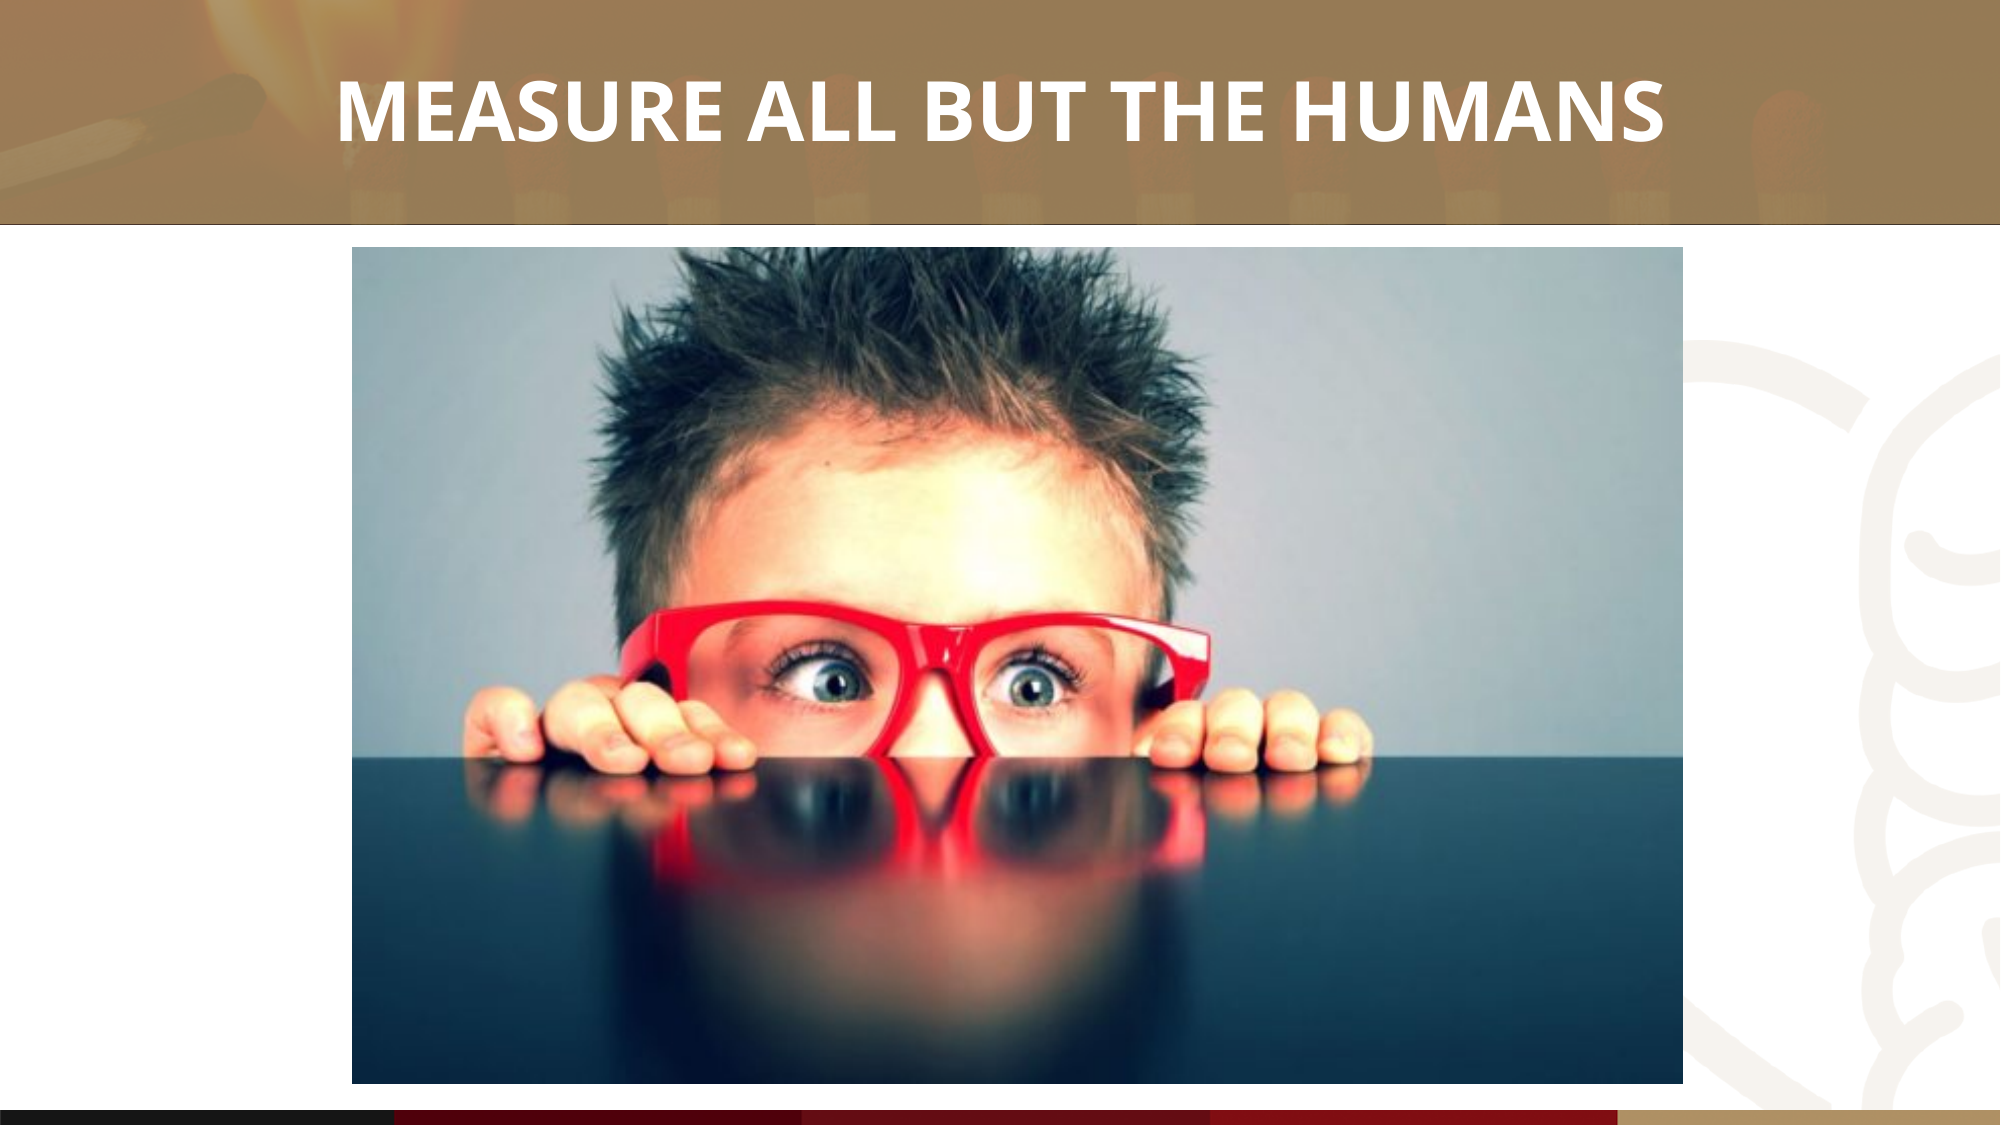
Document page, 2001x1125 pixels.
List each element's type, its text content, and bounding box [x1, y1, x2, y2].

title MEASURE ALL BUT THE HUMANS [0, 18, 2000, 168]
picture [352, 247, 1683, 1084]
picture [0, 1110, 2000, 1125]
